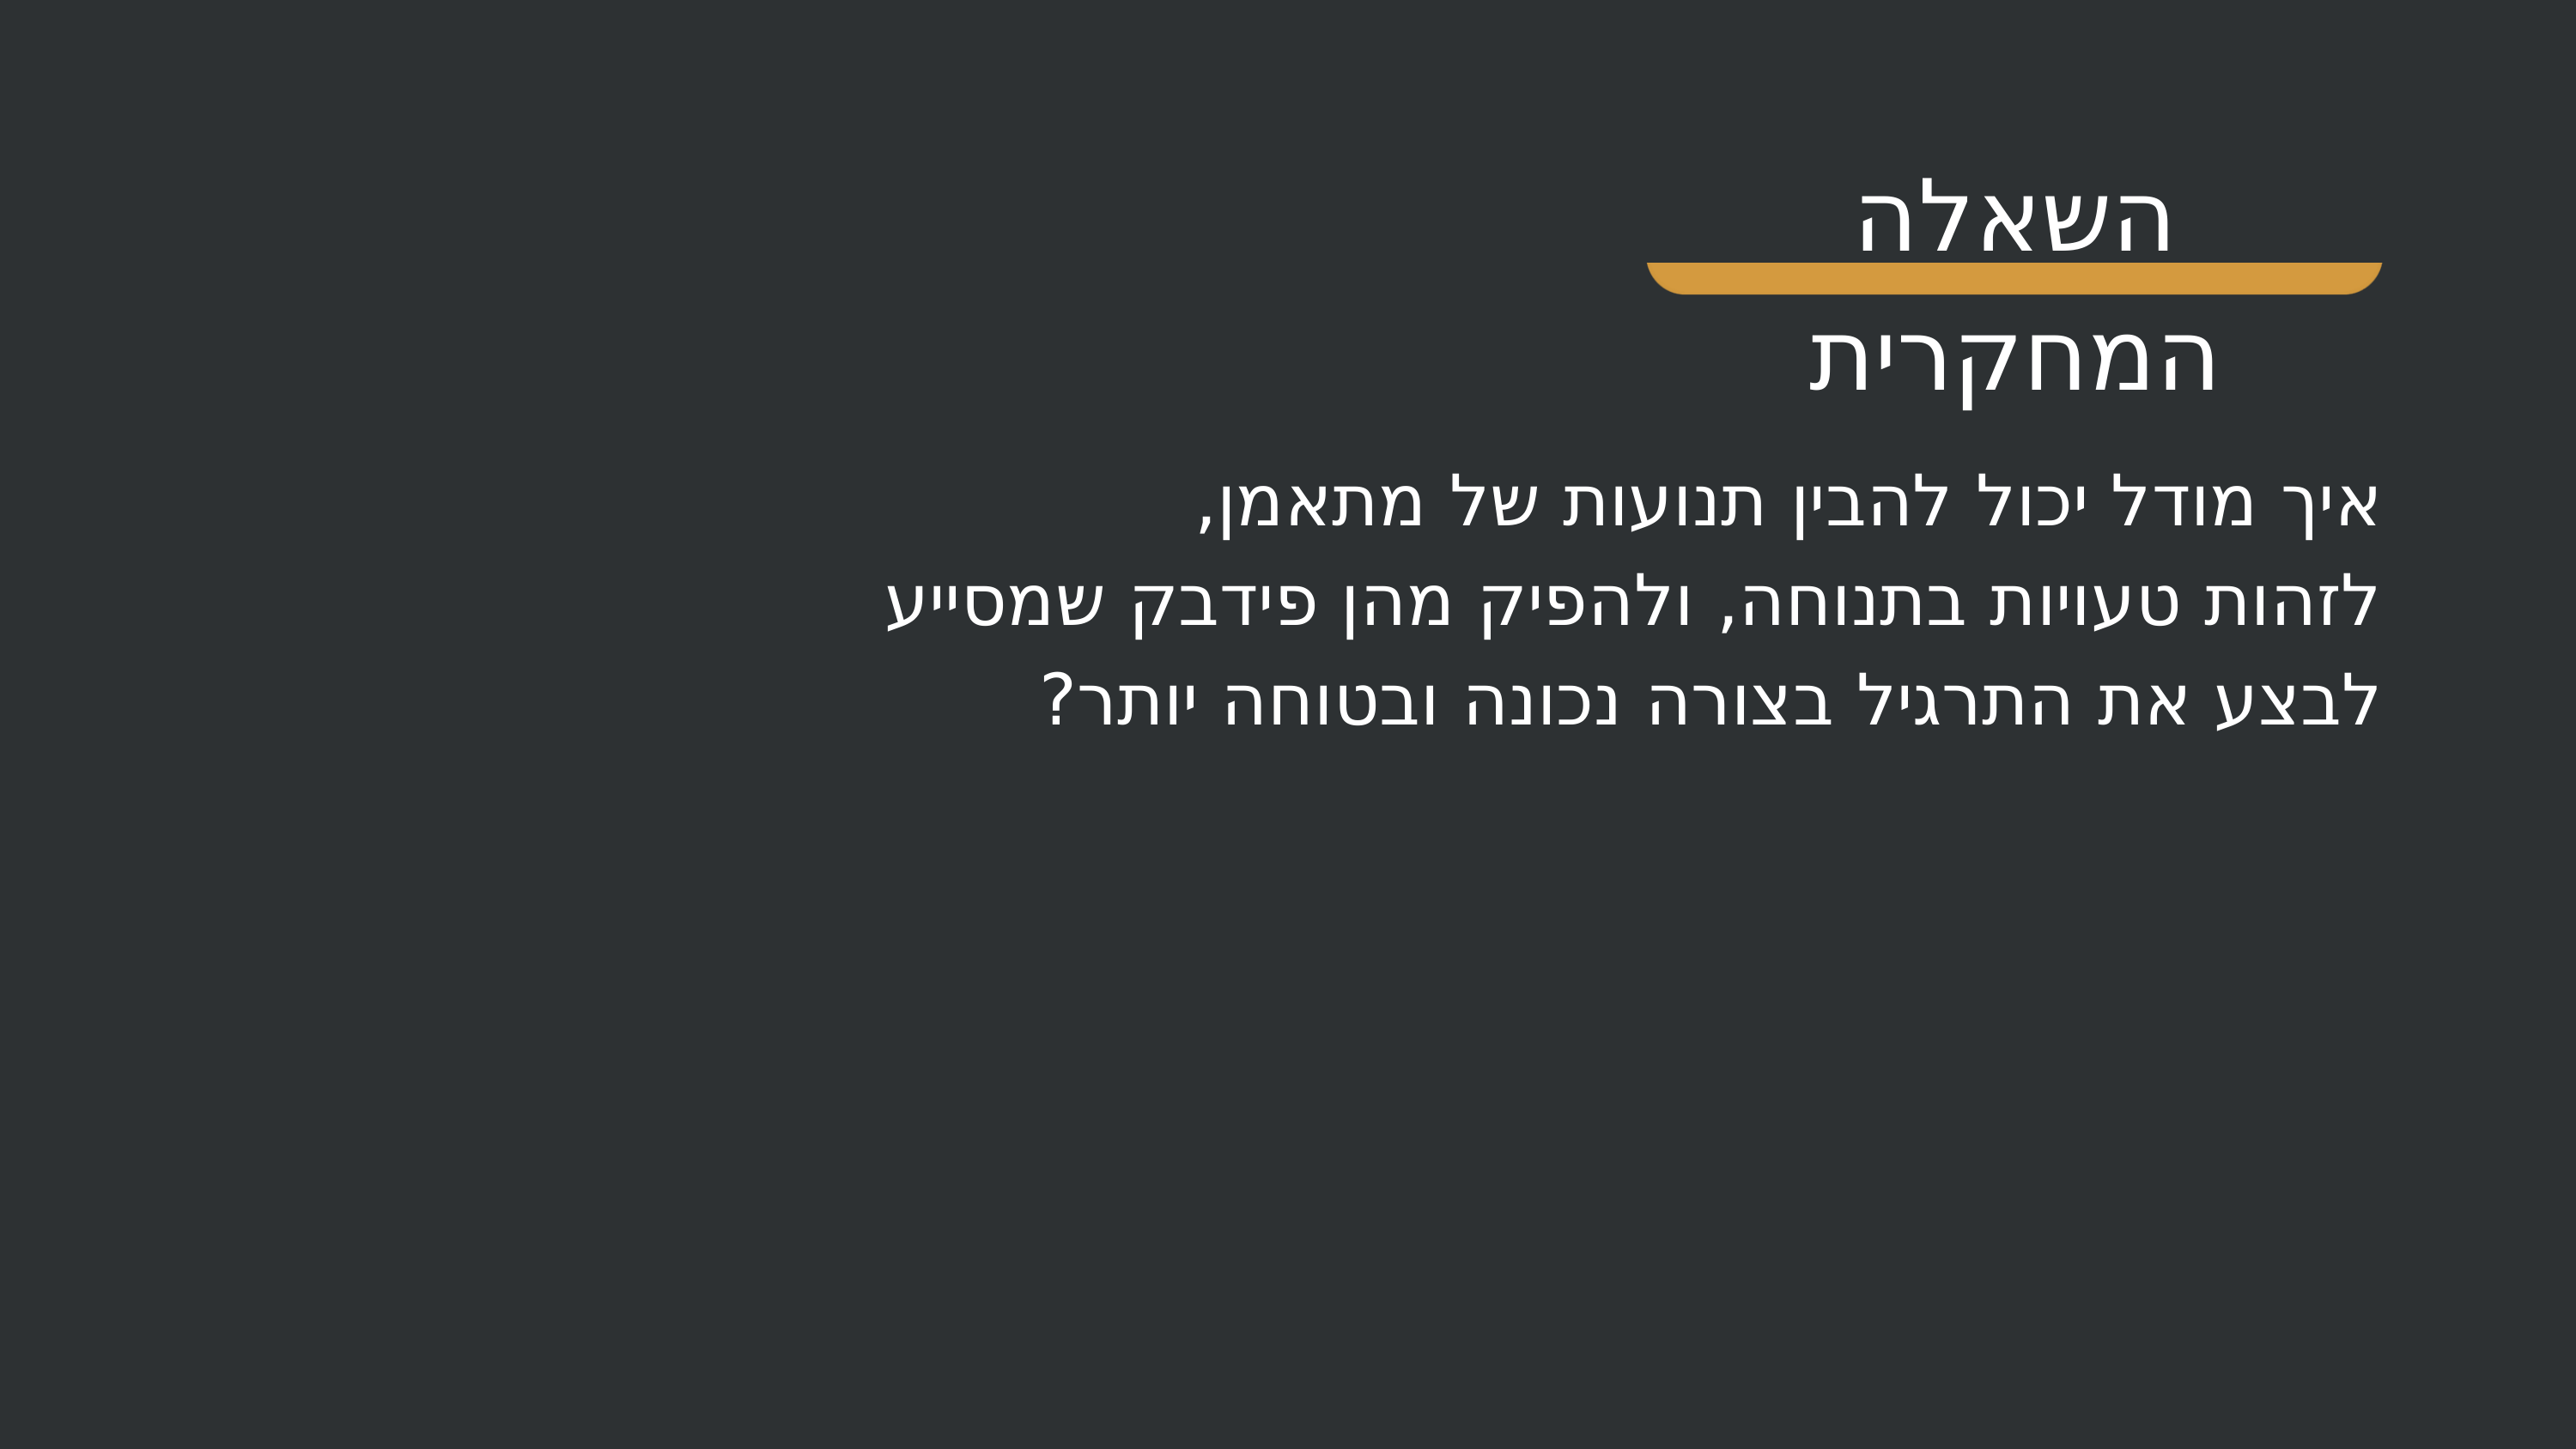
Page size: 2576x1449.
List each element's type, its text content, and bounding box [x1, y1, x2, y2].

text_box השאלה המחקרית [1646, 131, 2385, 410]
text_box איך מודל יכול להבין תנועות של מתאמן, לזהות טעויות בתנוחה, ולהפיק מהן פידבק שמסייע לבצע את התרגיל בצורה נכונה ובטוחה יותר? [118, 440, 2384, 739]
text_box [1646, 263, 2384, 295]
